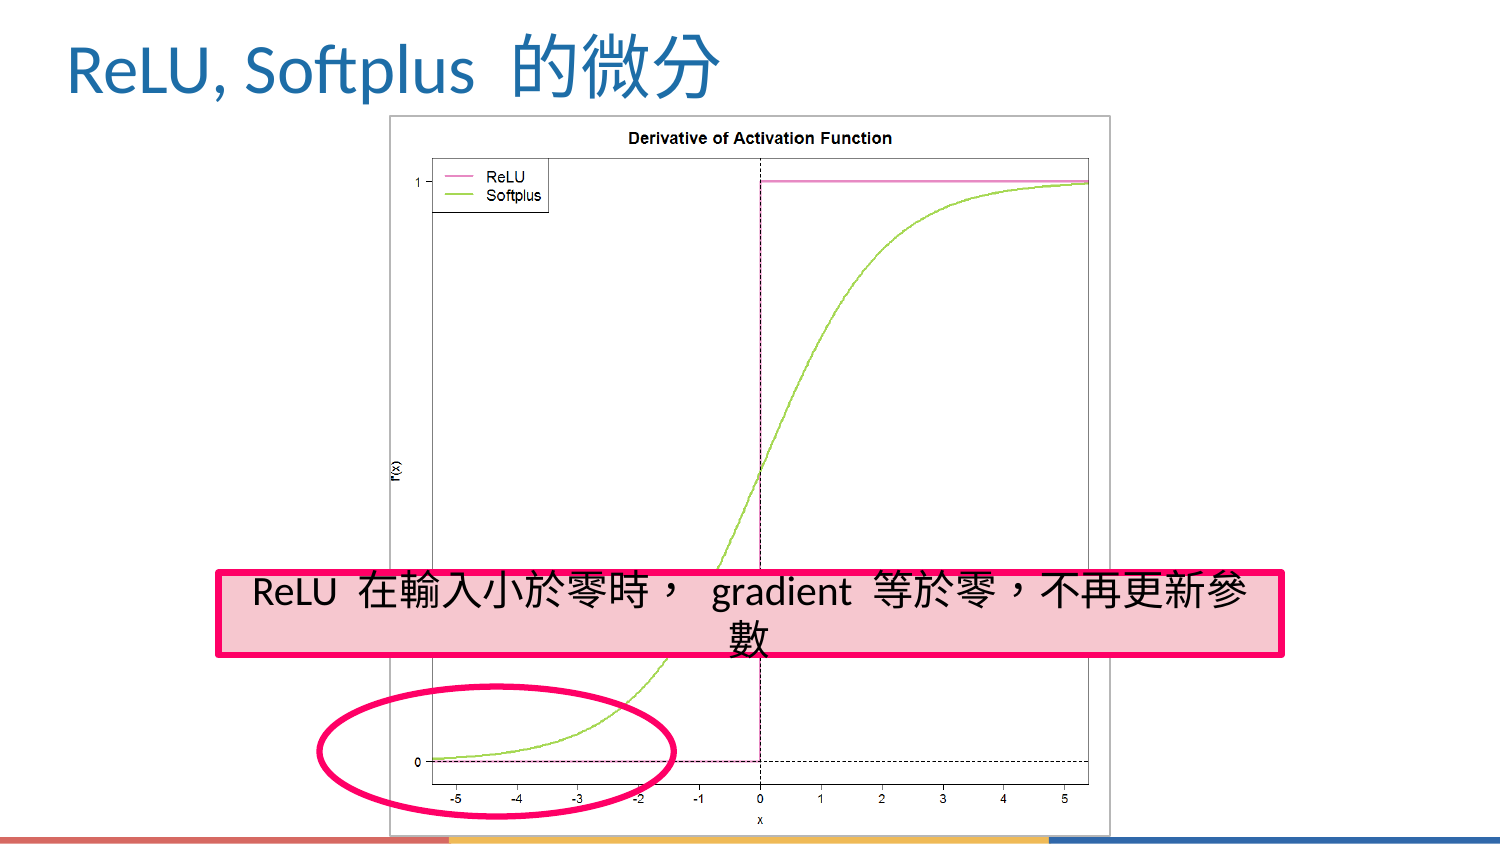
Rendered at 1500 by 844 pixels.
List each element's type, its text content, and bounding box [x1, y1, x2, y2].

title ReLU, Softplus 的微分 [51, 17, 1449, 113]
text_box ReLU 在輸入小於零時， gradient 等於零，不再更新參數 [218, 572, 385, 656]
text_box ReLU 在輸入小於零時， gradient 等於零，不再更新參數 [1113, 572, 1282, 656]
text_box [319, 701, 385, 802]
picture [390, 116, 1110, 836]
